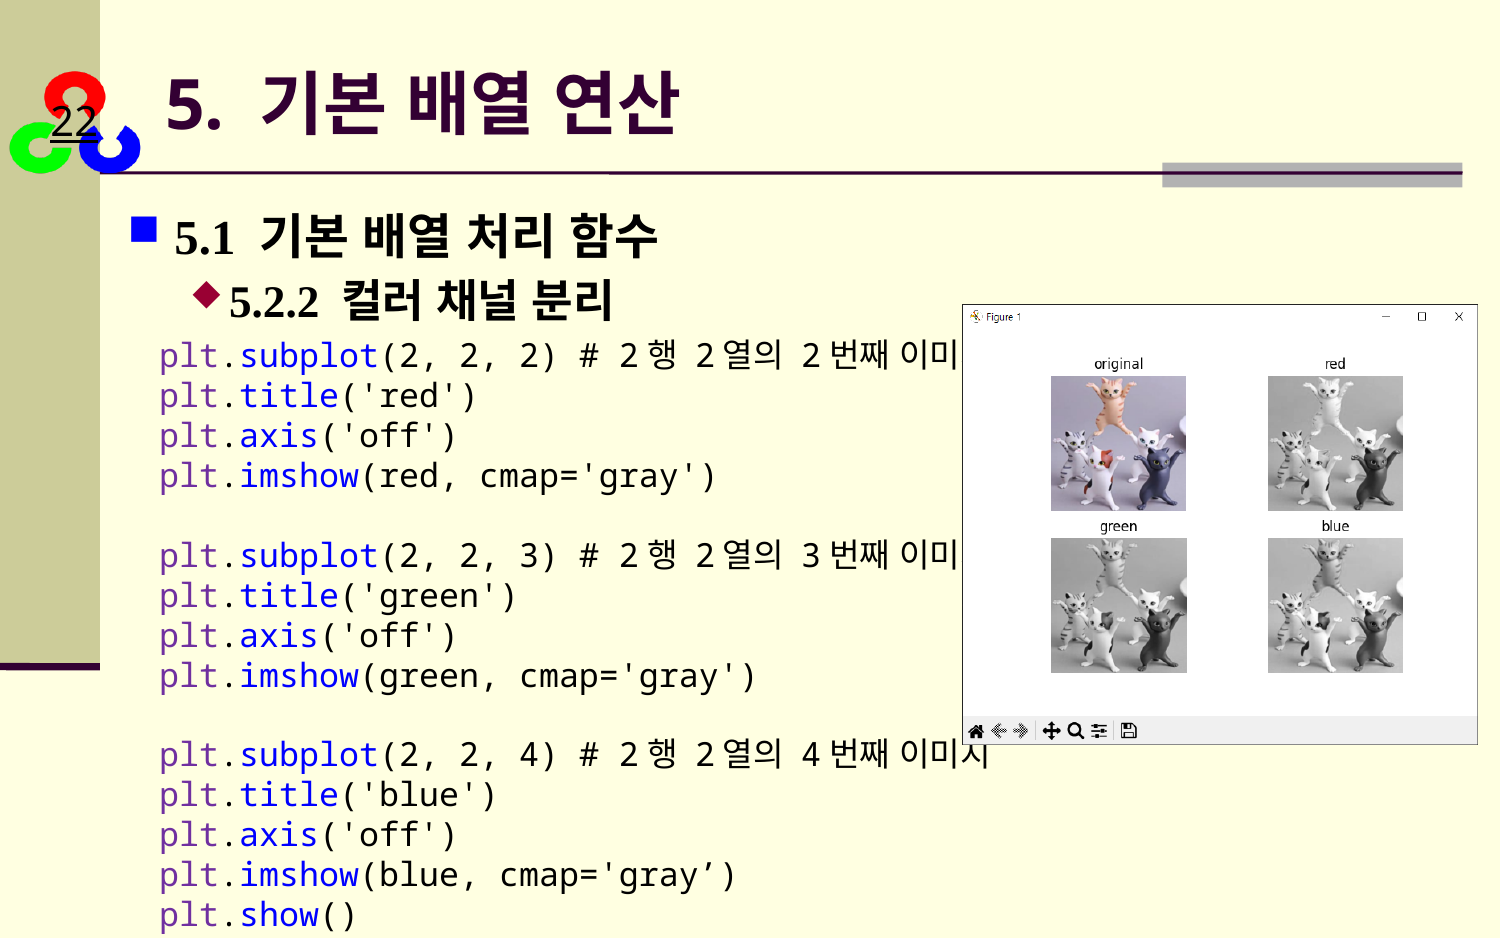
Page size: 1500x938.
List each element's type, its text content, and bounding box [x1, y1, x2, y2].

picture [0, 62, 149, 179]
list 5.1 기본 배열 처리 함수 5.2.2 컬러 채널 분리 [112, 197, 1463, 876]
title 5. 기본 배열 연산 [149, 37, 1463, 167]
picture [962, 304, 1478, 745]
text_box plt.subplot(2, 2, 2) # 2행 2열의 2번째 이미지 plt.title('red') plt.axis('off') plt.imshow(red, cmap='gray') plt.subplot(2, 2, 3) # 2행 2열의 3번째 이미지 plt.title('green') plt.axis('off') plt.imshow(green, cmap='gray') plt.subplot(2, 2, 4) # 2행 2열의 4번째 이미지 plt.title('blue') plt.axis('off') plt.imshow(blue, cmap='gray’) plt.show() [144, 326, 1456, 938]
